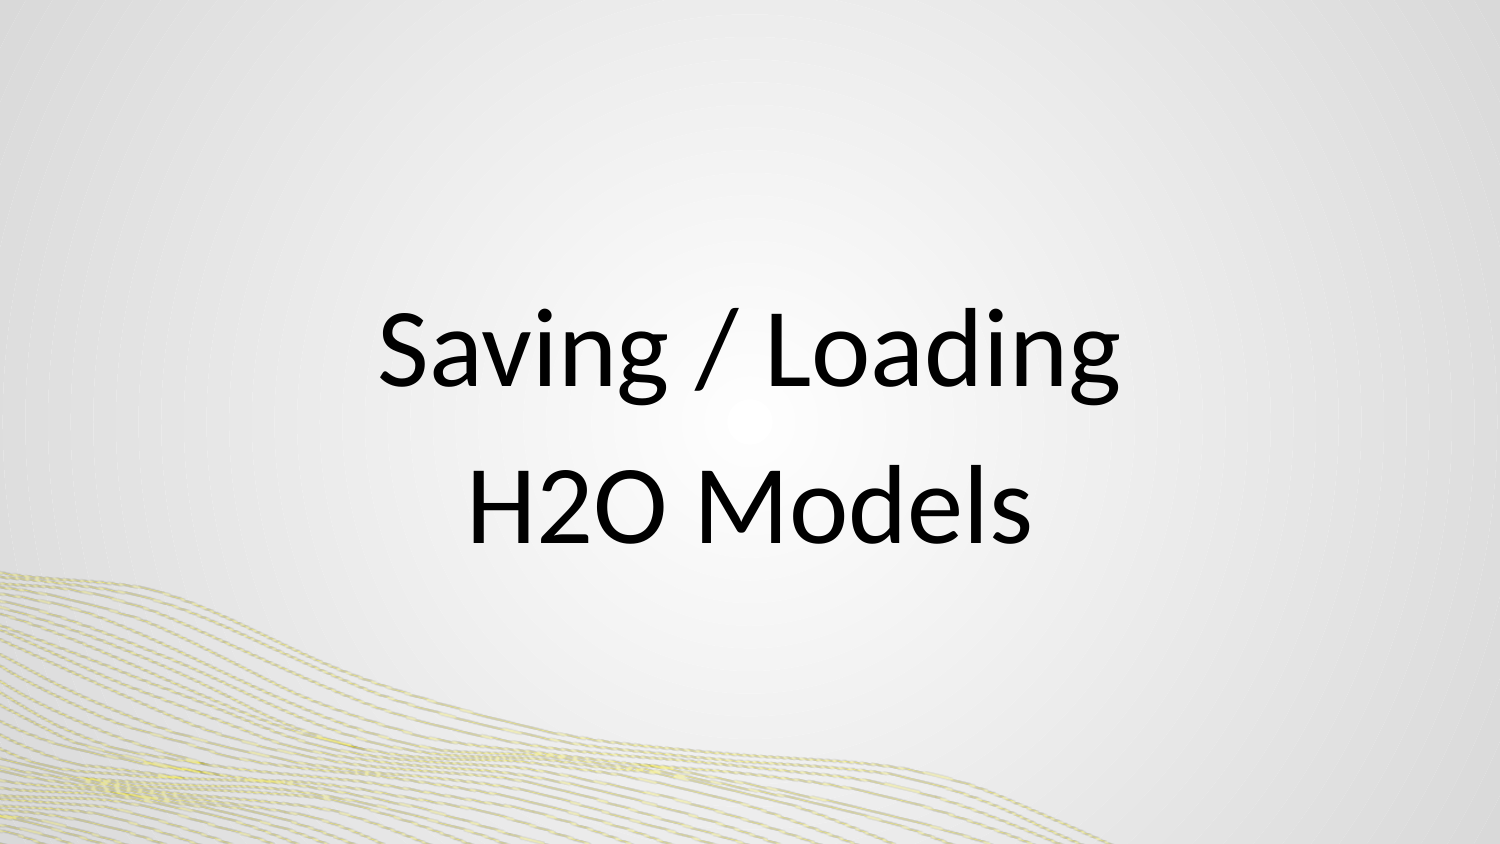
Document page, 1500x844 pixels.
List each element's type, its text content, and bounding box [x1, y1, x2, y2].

subtitle Saving / Loading H2O Models [97, 266, 1403, 419]
picture [0, 523, 1224, 844]
